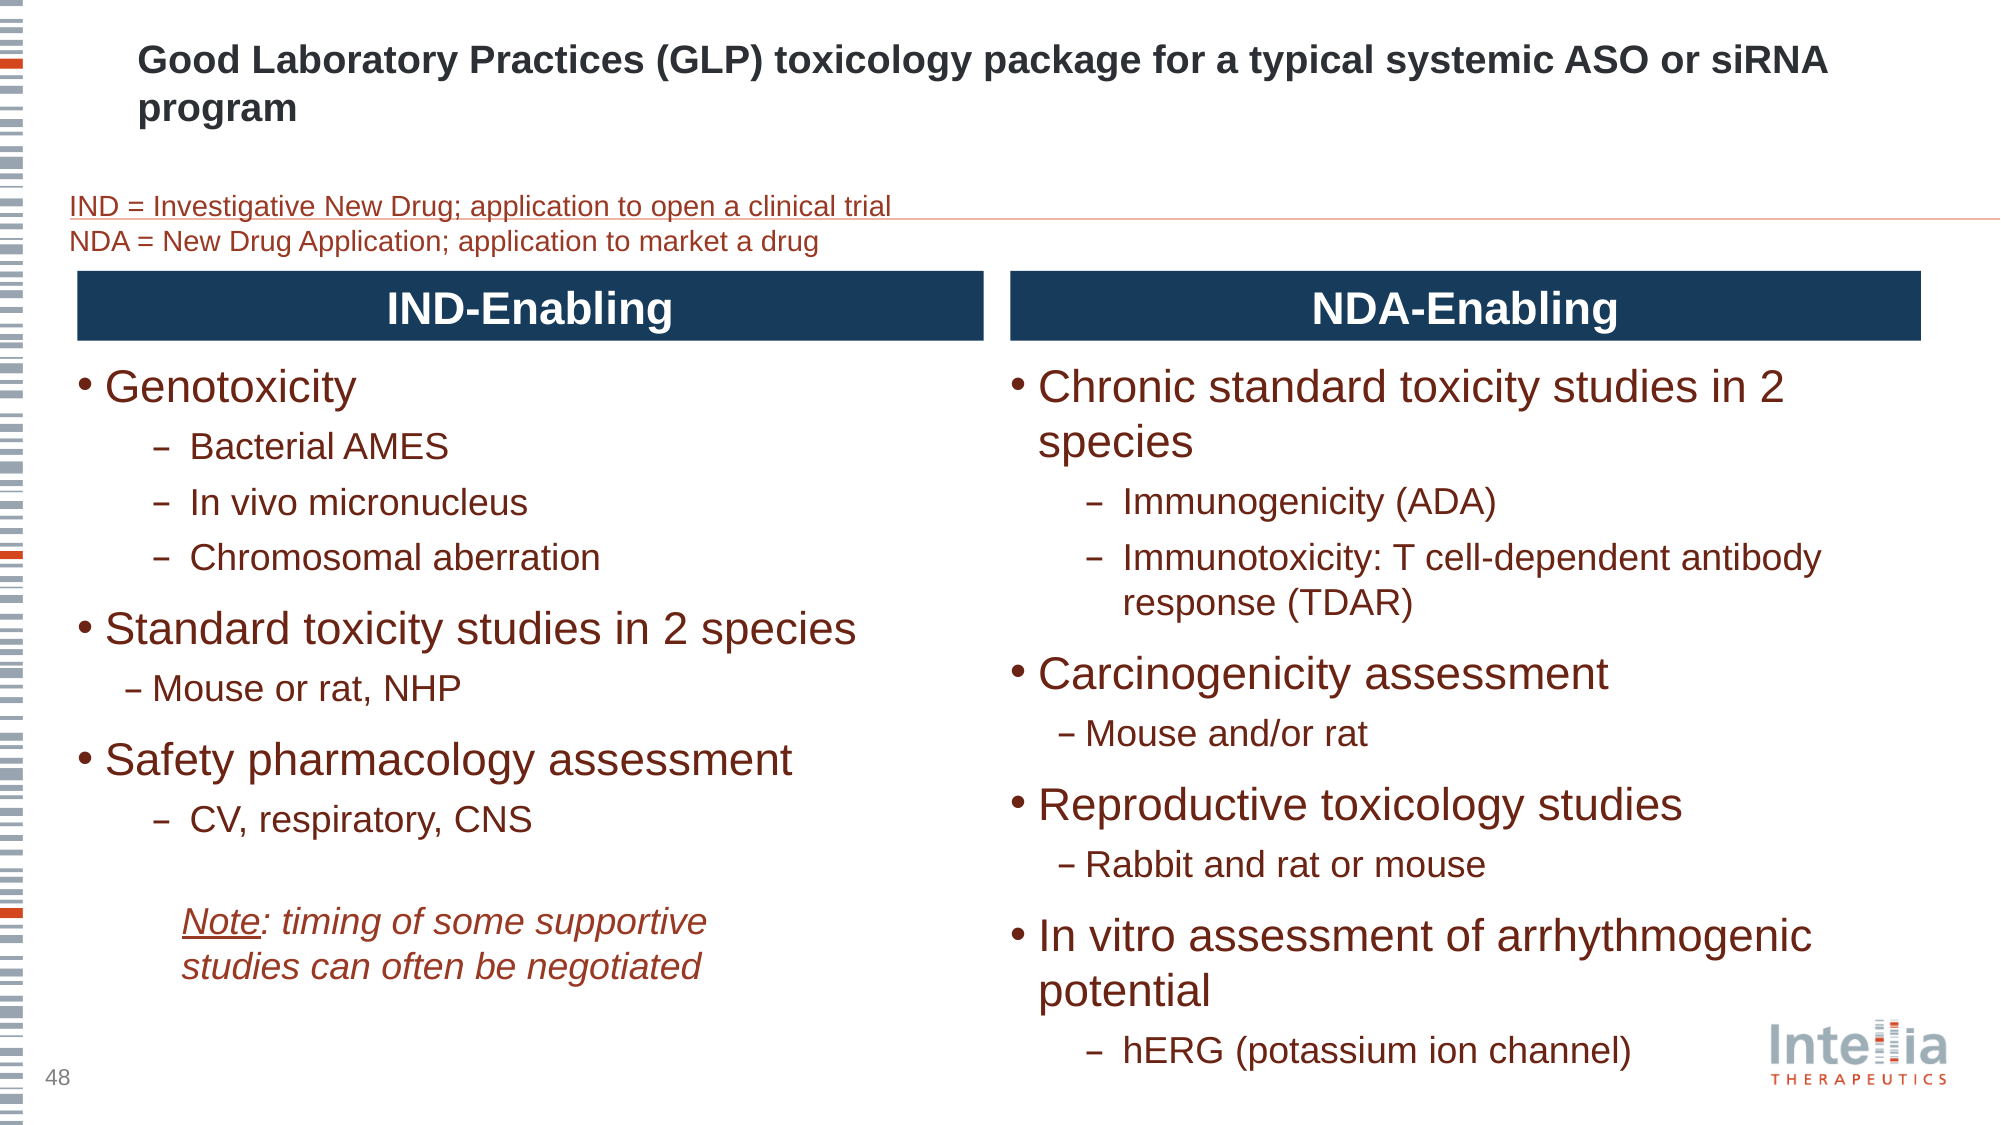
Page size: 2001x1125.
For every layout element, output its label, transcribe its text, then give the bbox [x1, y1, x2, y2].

list Genotoxicity Bacterial AMES In vivo micronucleus Chromosomal aberration Standard toxicity studies in 2 species Mouse or rat, NHP Safety pharmacology assessment CV, respiratory, CNS [77, 356, 988, 1021]
text_box [528, 142, 2000, 248]
title Good Laboratory Practices (GLP) toxicology package for a typical systemic ASO or siRNA program [137, 26, 1945, 137]
picture [0, 0, 2001, 1125]
text_box IND = Investigative New Drug; application to open a clinical trial NDA = New Drug Application; application to market a drug [54, 179, 908, 265]
text_box Note: timing of some supportive studies can often be negotiated [166, 889, 833, 995]
list NDA-Enabling [1010, 270, 1921, 341]
list IND-Enabling [77, 270, 984, 341]
list Chronic standard toxicity studies in 2 species Immunogenicity (ADA) Immunotoxicity: T cell-dependent antibody response (TDAR) Carcinogenicity assessment Mouse and/or rat Reproductive toxicology studies Rabbit and rat or mouse In vitro assessment of arrhythmogenic potential hERG (potassium ion channel) [1010, 356, 1921, 1021]
